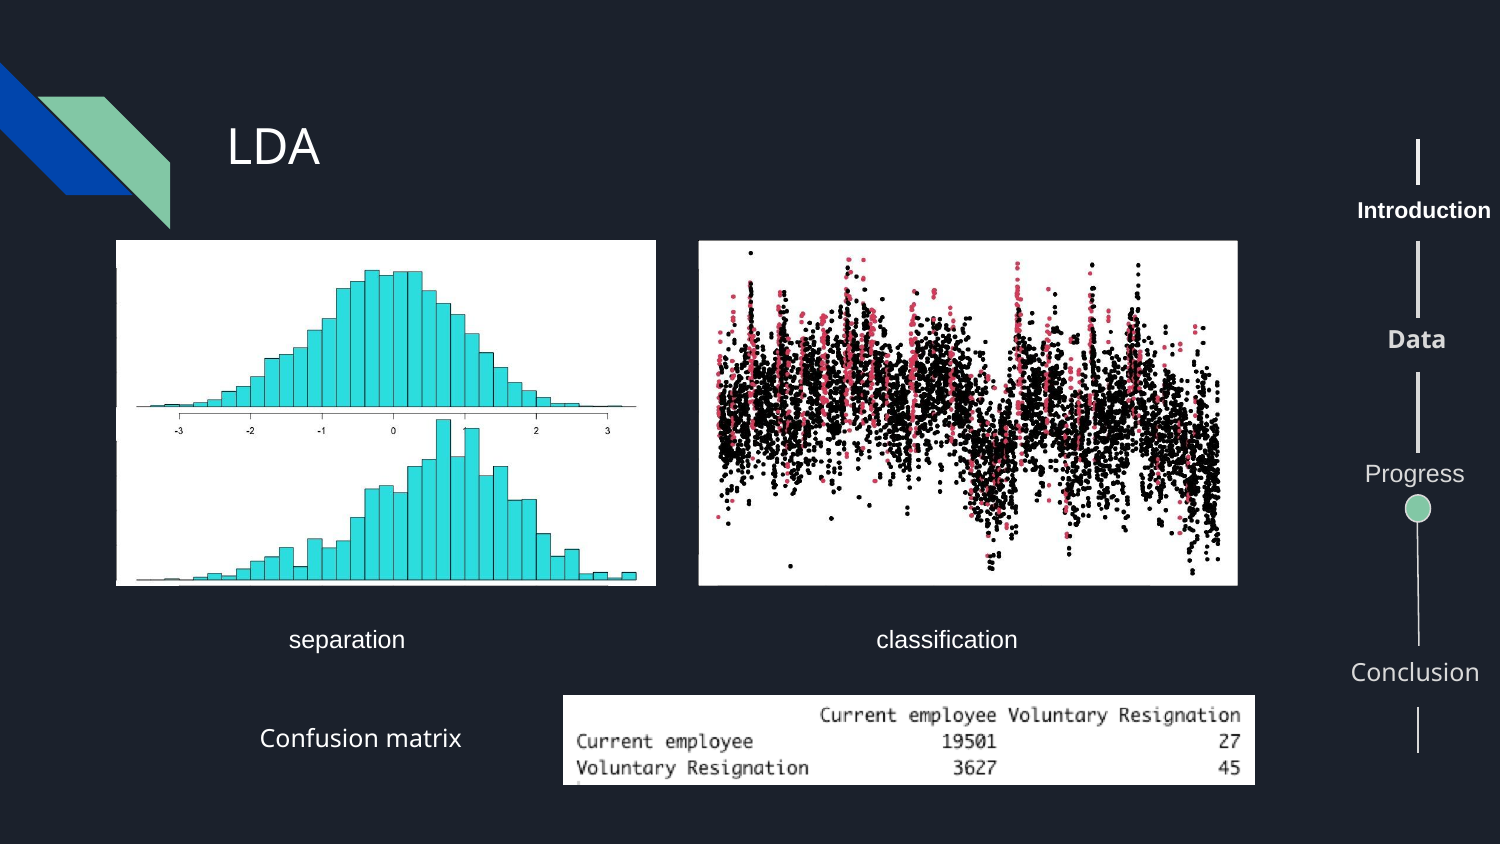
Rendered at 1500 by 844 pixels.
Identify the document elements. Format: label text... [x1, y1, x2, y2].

text_box Confusion matrix [244, 707, 545, 773]
text_box Introduction [1367, 176, 1500, 245]
text_box Data [1372, 309, 1479, 374]
title LDA [211, 99, 1367, 250]
picture [116, 240, 656, 586]
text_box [1416, 505, 1420, 646]
picture [698, 240, 1238, 586]
text_box classification [861, 609, 1090, 685]
text_box separation [273, 609, 434, 685]
text_box Conclusion [1335, 641, 1500, 723]
text_box Progress [1320, 438, 1500, 540]
text_box [1405, 494, 1431, 521]
picture [563, 695, 1255, 785]
